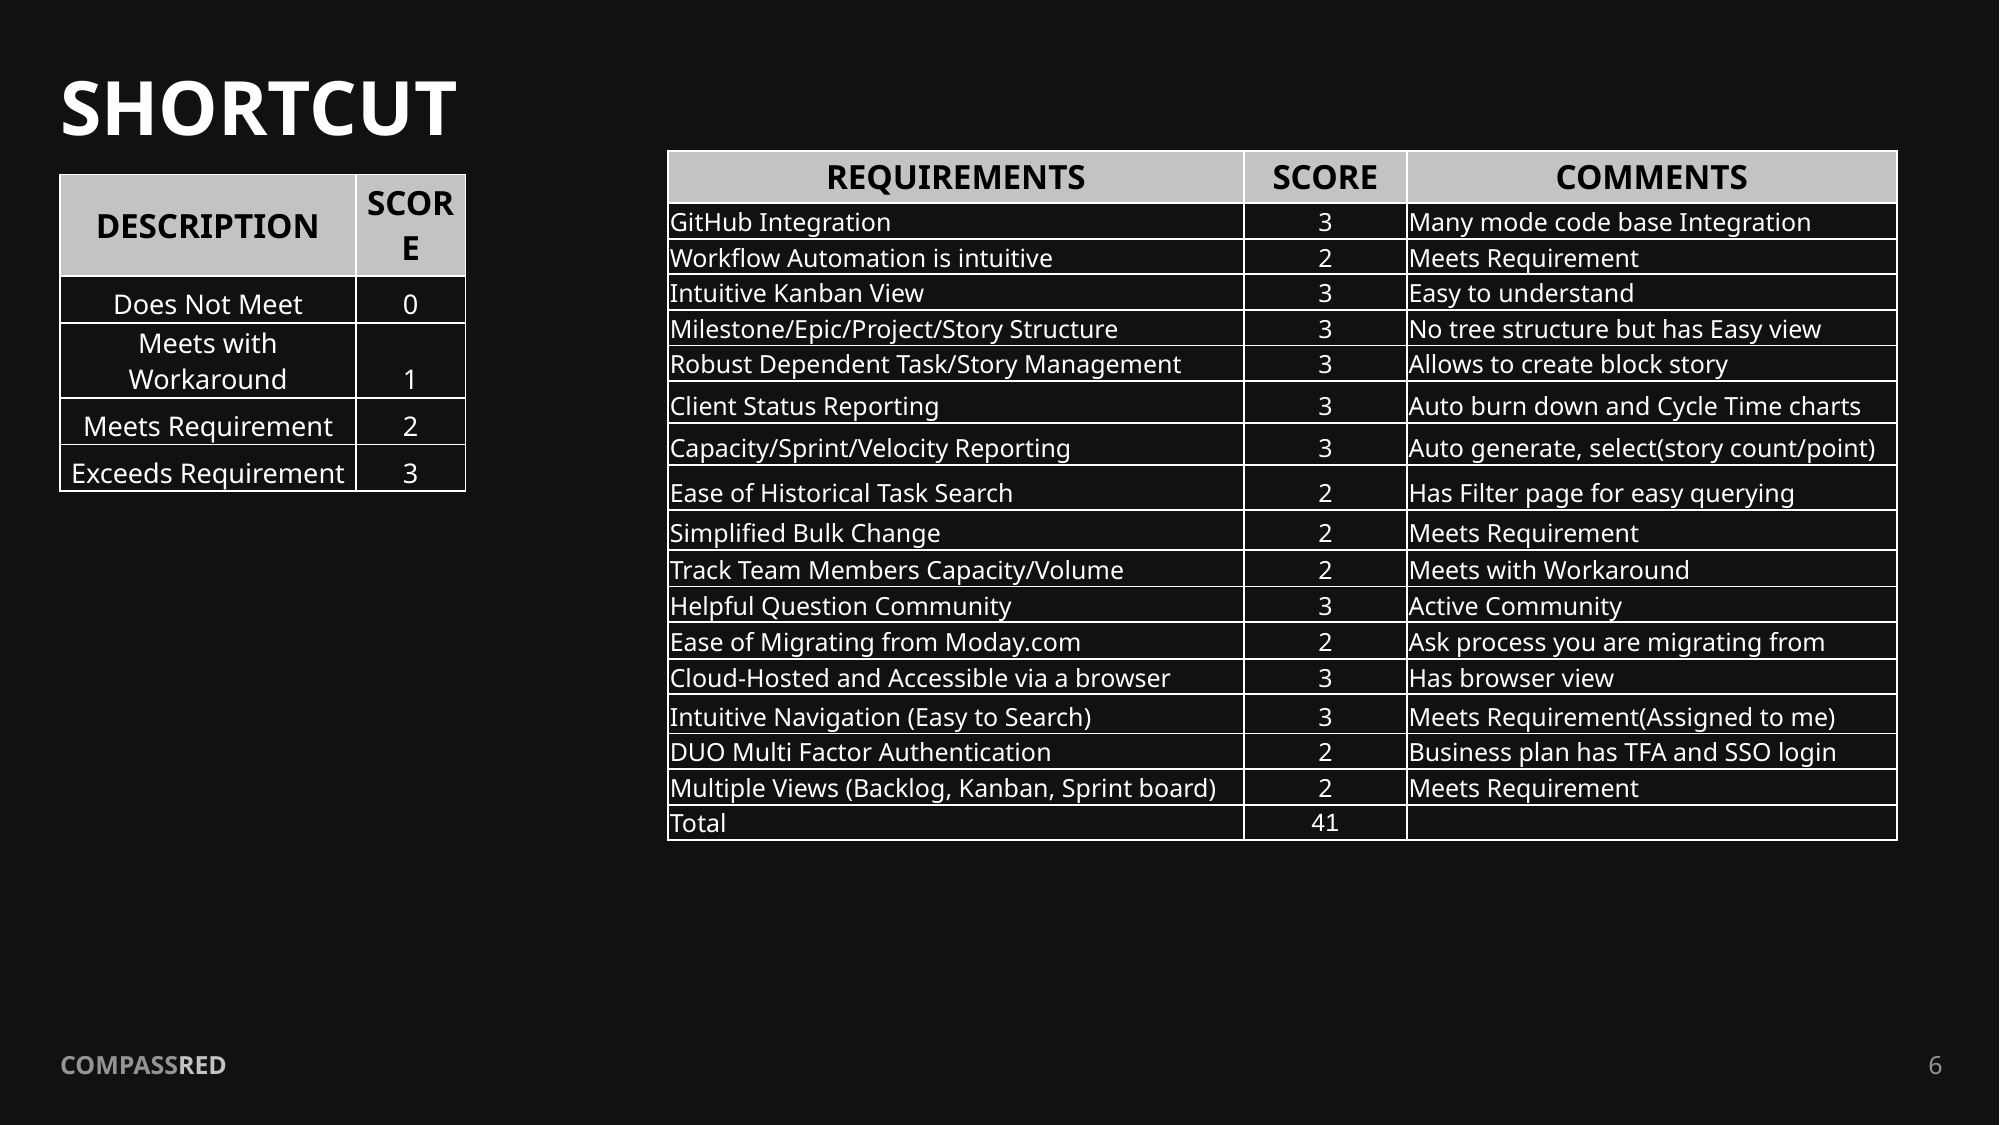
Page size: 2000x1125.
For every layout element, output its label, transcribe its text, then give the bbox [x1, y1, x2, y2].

table_cell Has browser view [1408, 660, 1896, 693]
table_cell 3 [1245, 382, 1406, 422]
table_cell DUO Multi Factor Authentication [669, 734, 1243, 768]
table_cell Cloud-Hosted and Accessible via a browser [669, 660, 1243, 693]
table_cell 3 [357, 445, 465, 490]
table_cell Ease of Historical Task Search [669, 466, 1243, 509]
table_cell 3 [1245, 204, 1406, 238]
table_cell Milestone/Epic/Project/Story Structure [669, 311, 1243, 345]
table_cell 2 [357, 399, 465, 444]
table_cell Total [669, 806, 1243, 839]
table_cell Meets Requirement(Assigned to me) [1408, 695, 1896, 733]
table_cell Capacity/Sprint/Velocity Reporting [669, 424, 1243, 464]
table_cell Intuitive Kanban View [669, 275, 1243, 309]
table_cell Auto generate, select(story count/point) [1408, 424, 1896, 464]
table_cell Easy to understand [1408, 275, 1896, 309]
table_cell 2 [1245, 511, 1406, 549]
table_header SCORE [1245, 152, 1406, 202]
table_cell 2 [1245, 734, 1406, 768]
table_cell Helpful Question Community [669, 587, 1243, 621]
title SHORTCUT [60, 60, 1934, 248]
table_cell Active Community [1408, 587, 1896, 621]
table_cell 2 [1245, 551, 1406, 586]
table_cell Does Not Meet [61, 277, 355, 322]
table_header COMMENTS [1408, 152, 1896, 202]
table_cell 2 [1245, 466, 1406, 509]
slide_number 6 [1822, 1050, 1943, 1085]
table_cell 3 [1245, 587, 1406, 621]
table_cell Exceeds Requirement [61, 445, 355, 490]
table_cell GitHub Integration [669, 204, 1243, 238]
table_cell 3 [1245, 311, 1406, 345]
table_cell Has Filter page for easy querying [1408, 466, 1896, 509]
table_cell 3 [1245, 660, 1406, 693]
table_cell Simplified Bulk Change [669, 511, 1243, 549]
table_cell Meets Requirement [1408, 511, 1896, 549]
table_cell Meets Requirement [61, 399, 355, 444]
table_cell No tree structure but has Easy view [1408, 311, 1896, 345]
table_cell 3 [1245, 346, 1406, 380]
table_cell 2 [1245, 623, 1406, 658]
table_cell 1 [357, 324, 465, 397]
table_cell 0 [357, 277, 465, 322]
table_cell 3 [1245, 695, 1406, 733]
table_cell Ease of Migrating from Moday.com [669, 623, 1243, 658]
table_cell Business plan has TFA and SSO login [1408, 734, 1896, 768]
table_cell Workflow Automation is intuitive [669, 240, 1243, 273]
table_cell 2 [1245, 240, 1406, 273]
table_cell [1408, 806, 1896, 839]
table_cell Meets with Workaround [61, 324, 355, 397]
table_cell Meets Requirement [1408, 240, 1896, 273]
table_cell Multiple Views (Backlog, Kanban, Sprint board) [669, 770, 1243, 804]
table_cell Meets Requirement [1408, 770, 1896, 804]
table_cell Client Status Reporting [669, 382, 1243, 422]
table_cell Many mode code base Integration [1408, 204, 1896, 238]
table_header SCORE [357, 175, 465, 275]
table_cell Ask process you are migrating from [1408, 623, 1896, 658]
table_cell Meets with Workaround [1408, 551, 1896, 586]
table_cell Robust Dependent Task/Story Management [669, 346, 1243, 380]
table_cell 3 [1245, 424, 1406, 464]
table_cell 2 [1245, 770, 1406, 804]
table_cell 41 [1245, 806, 1406, 839]
table_header DESCRIPTION [61, 175, 355, 275]
table_cell 3 [1245, 275, 1406, 309]
table_cell Auto burn down and Cycle Time charts [1408, 382, 1896, 422]
table_cell Track Team Members Capacity/Volume [669, 551, 1243, 586]
table_header REQUIREMENTS [669, 152, 1243, 202]
table_cell Allows to create block story [1408, 346, 1896, 380]
table_cell Intuitive Navigation (Easy to Search) [669, 695, 1243, 733]
